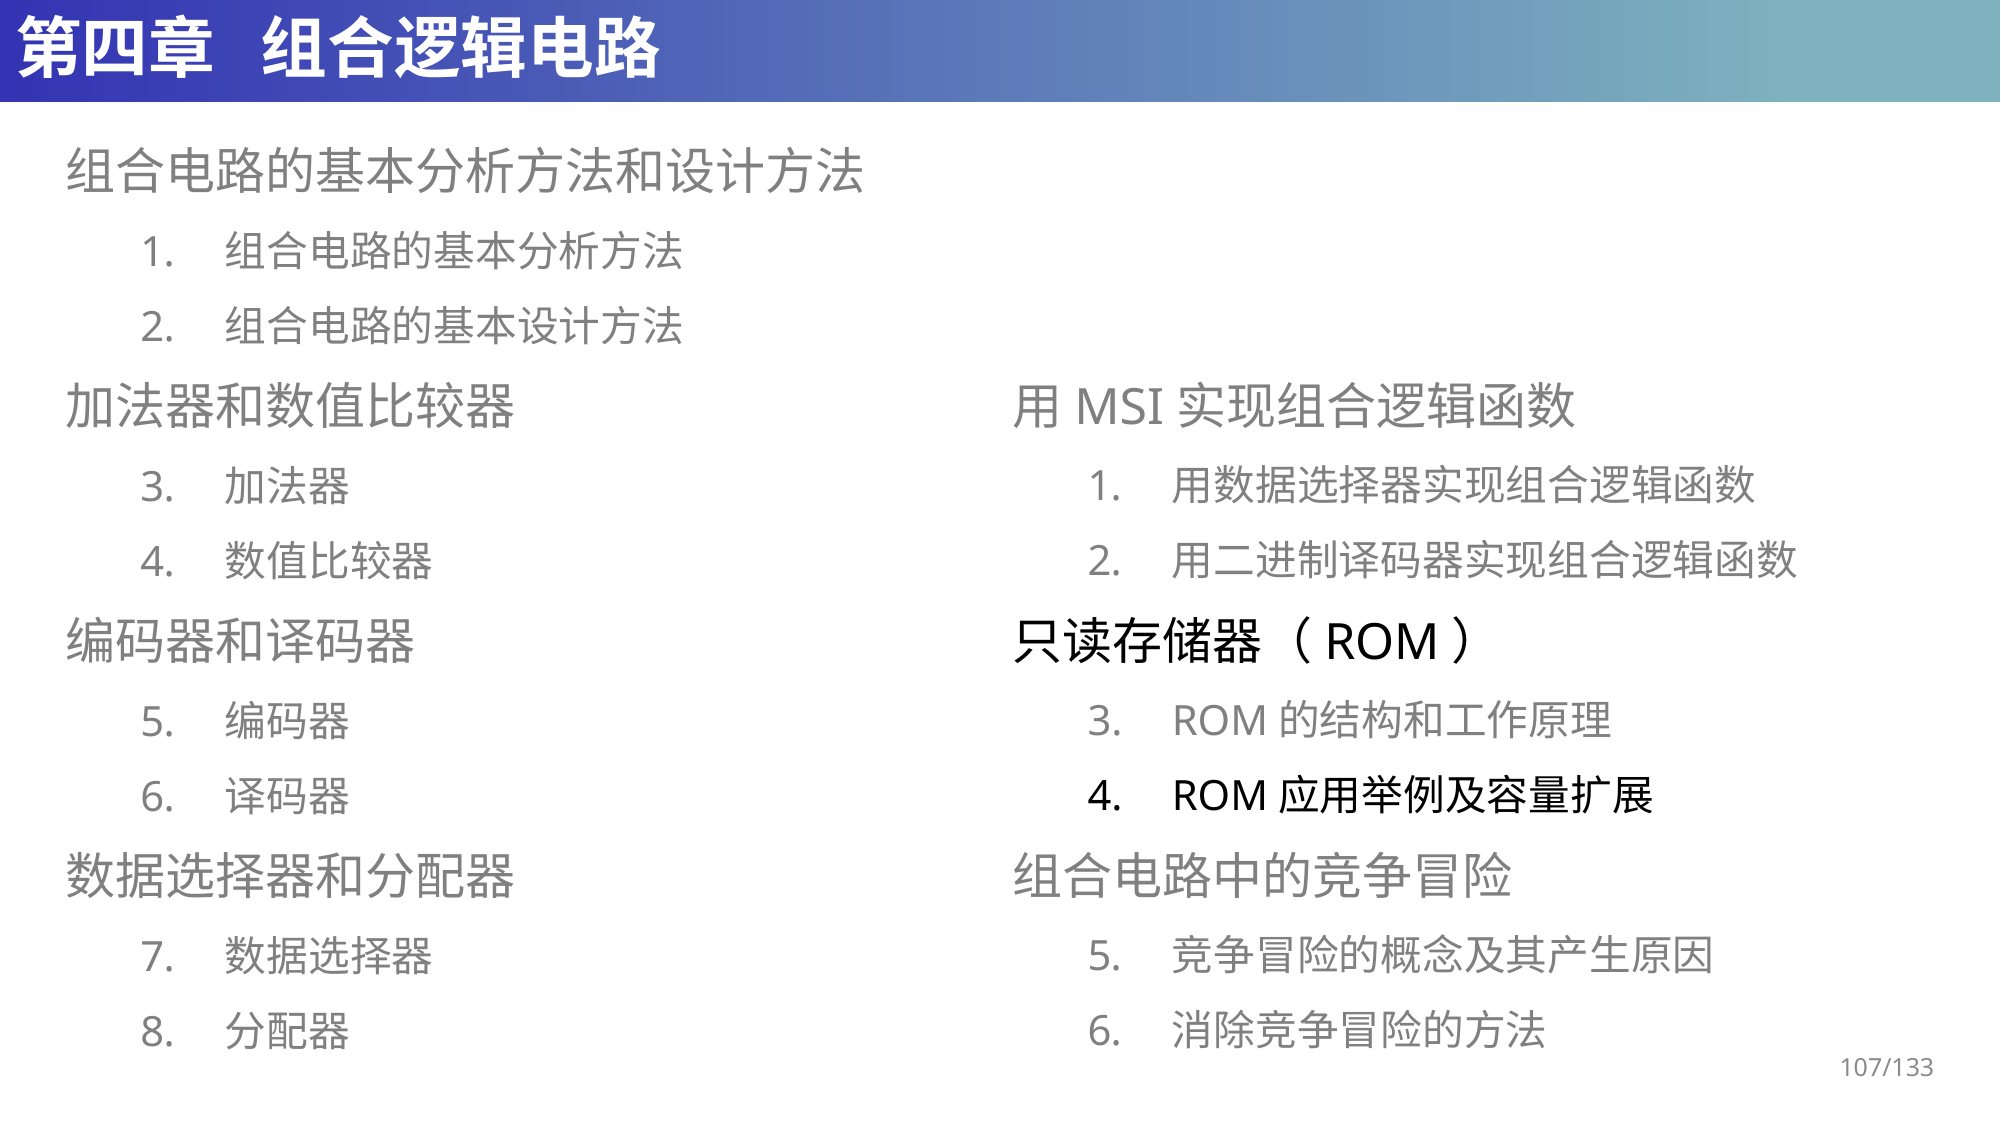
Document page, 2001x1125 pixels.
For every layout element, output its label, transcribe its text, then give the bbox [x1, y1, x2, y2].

text_box 组合电路的基本分析方法和设计方法 组合电路的基本分析方法 组合电路的基本设计方法 加法器和数值比较器 加法器 数值比较器 编码器和译码器 编码器 译码器 数据选择器和分配器 数据选择器 分配器 [50, 132, 1003, 1062]
title 第四章 组合逻辑电路 [0, 0, 2000, 102]
text_box 用MSI实现组合逻辑函数 用数据选择器实现组合逻辑函数 用二进制译码器实现组合逻辑函数 只读存储器（ROM） ROM的结构和工作原理 ROM应用举例及容量扩展 组合电路中的竞争冒险 竞争冒险的概念及其产生原因 消除竞争冒险的方法 [997, 366, 1950, 1062]
slide_number 107/133 [1797, 1038, 1950, 1099]
